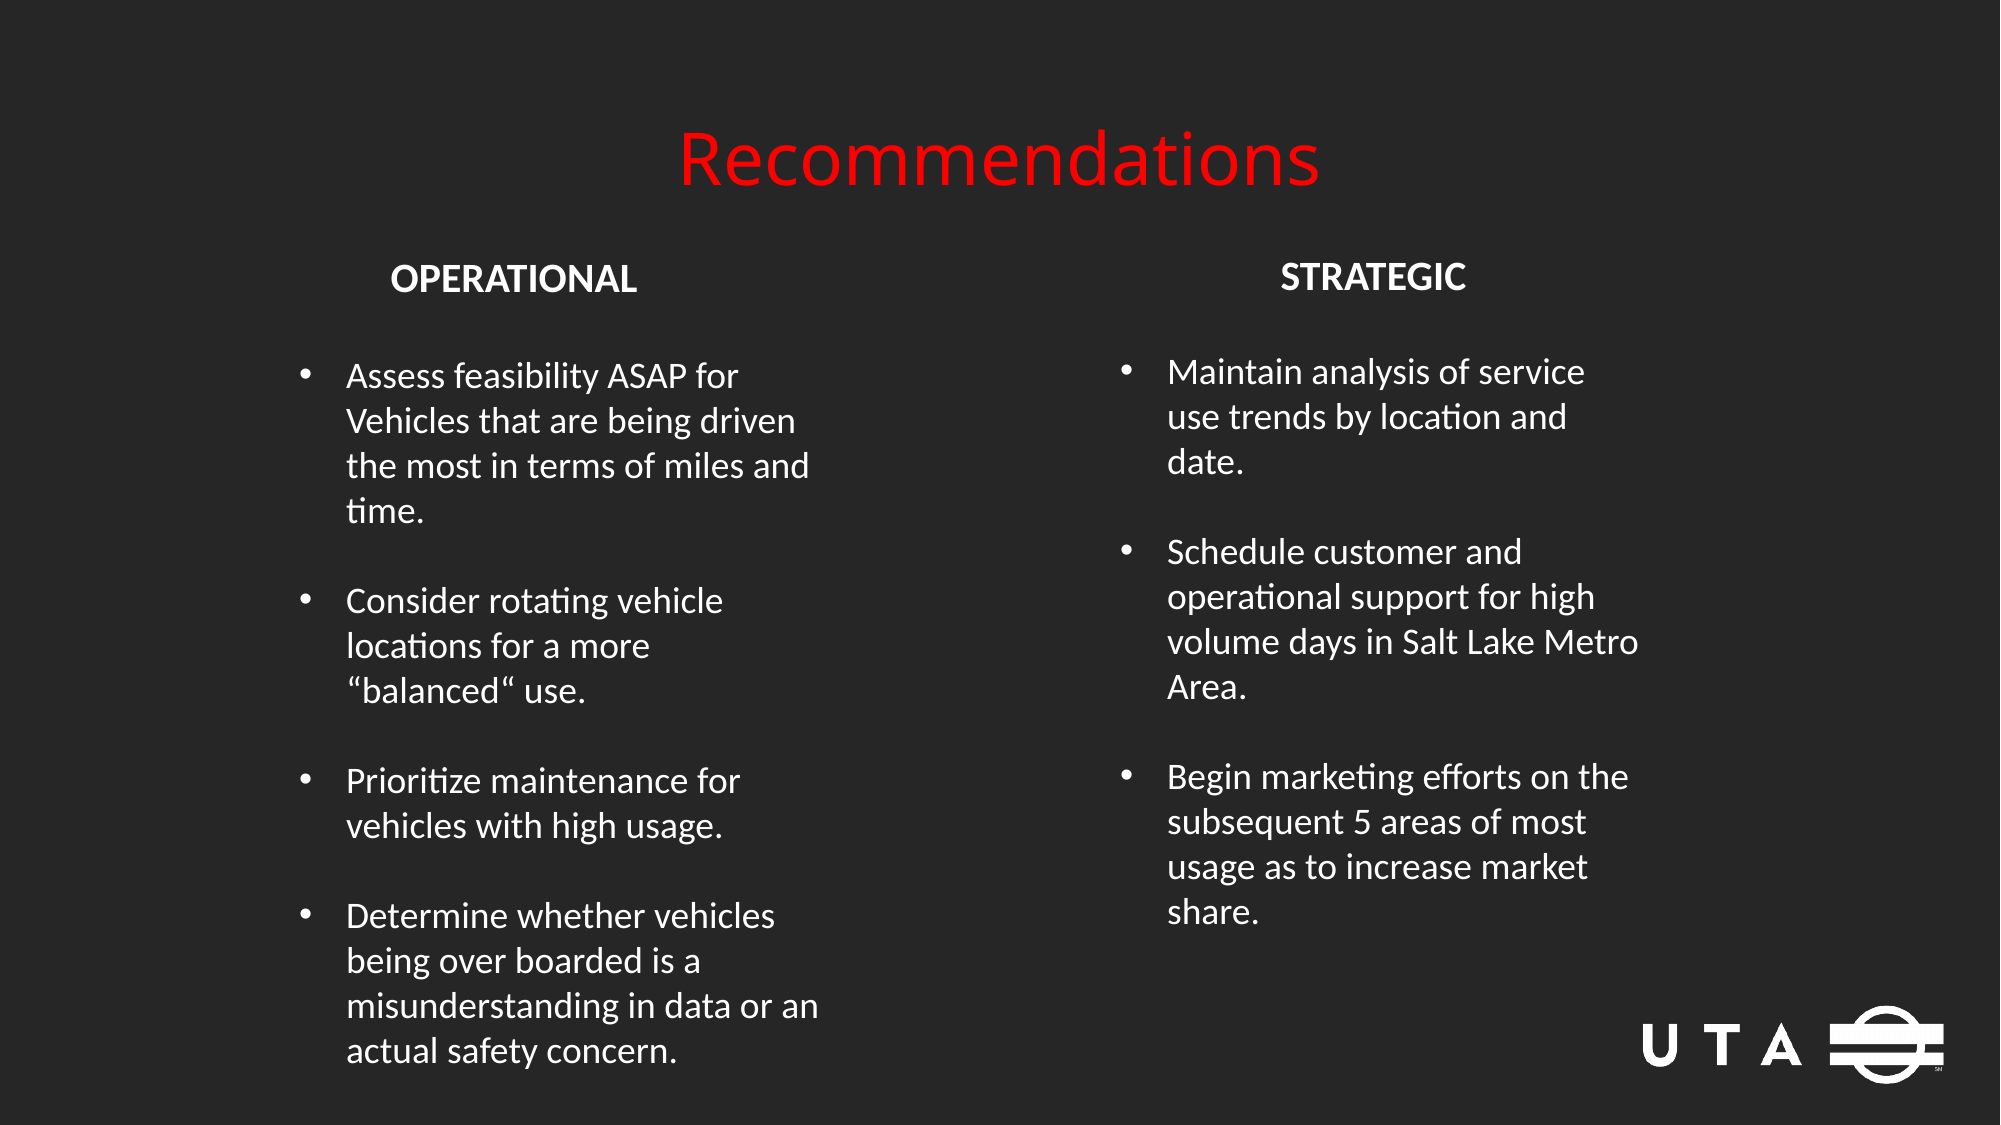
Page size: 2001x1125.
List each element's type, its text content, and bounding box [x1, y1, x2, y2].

text_box Recommendations [484, 105, 1516, 208]
text_box OPERATIONAL [375, 243, 749, 309]
picture [1640, 1000, 1946, 1089]
text_box Maintain analysis of service use trends by location and date. Schedule customer and operational support for high volume days in Salt Lake Metro Area. Begin marketing efforts on the subsequent 5 areas of most usage as to increase market share. [1105, 339, 1661, 985]
text_box STRATEGIC [1265, 241, 1501, 307]
text_box Assess feasibility ASAP for Vehicles that are being driven the most in terms of miles and time. Consider rotating vehicle locations for a more “balanced“ use. Prioritize maintenance for vehicles with high usage. Determine whether vehicles being over boarded is a misunderstanding in data or an actual safety concern. [284, 343, 840, 1079]
